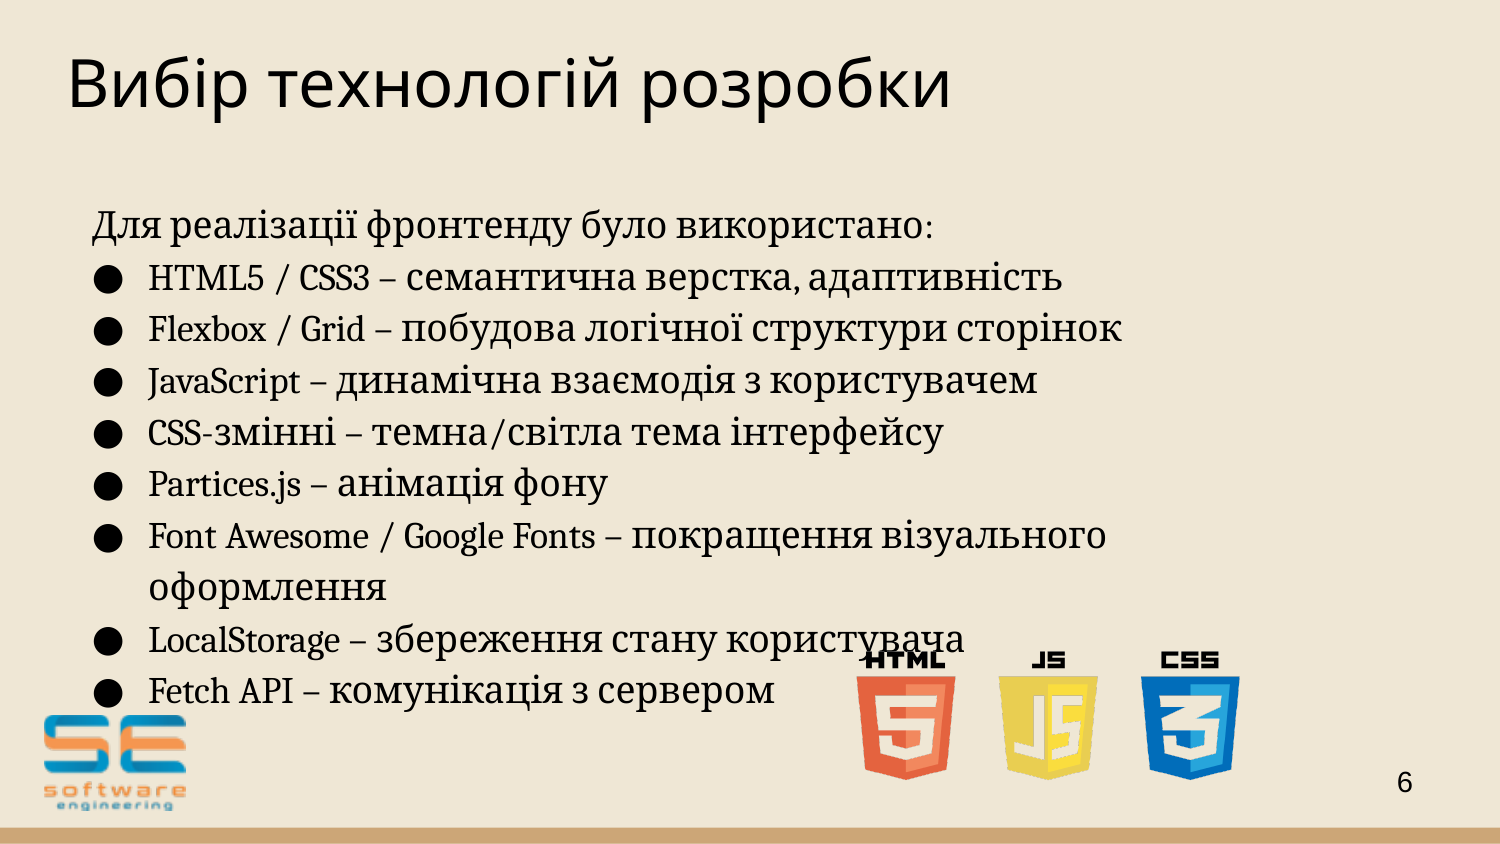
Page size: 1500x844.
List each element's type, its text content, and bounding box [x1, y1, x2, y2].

picture [43, 714, 186, 811]
picture [836, 611, 1260, 819]
title Вибір технологій розробки [51, 0, 1449, 137]
text_box 6 [1382, 755, 1500, 806]
list Для реалізації фронтенду було використано: HTML5 / CSS3 – семантична верстка, адаптивність Flexbox / Grid – побудова логічної структури сторінок JavaScript – динамічна взаємодія з користувачем CSS-змінні – темна/світла тема інтерфейсу Partices.js – анімація фону Font Awesome / Google Fonts – покращення візуального оформлення LocalStorage – збереження стану користувача Fetch API – комунікація з сервером [58, 178, 1352, 730]
